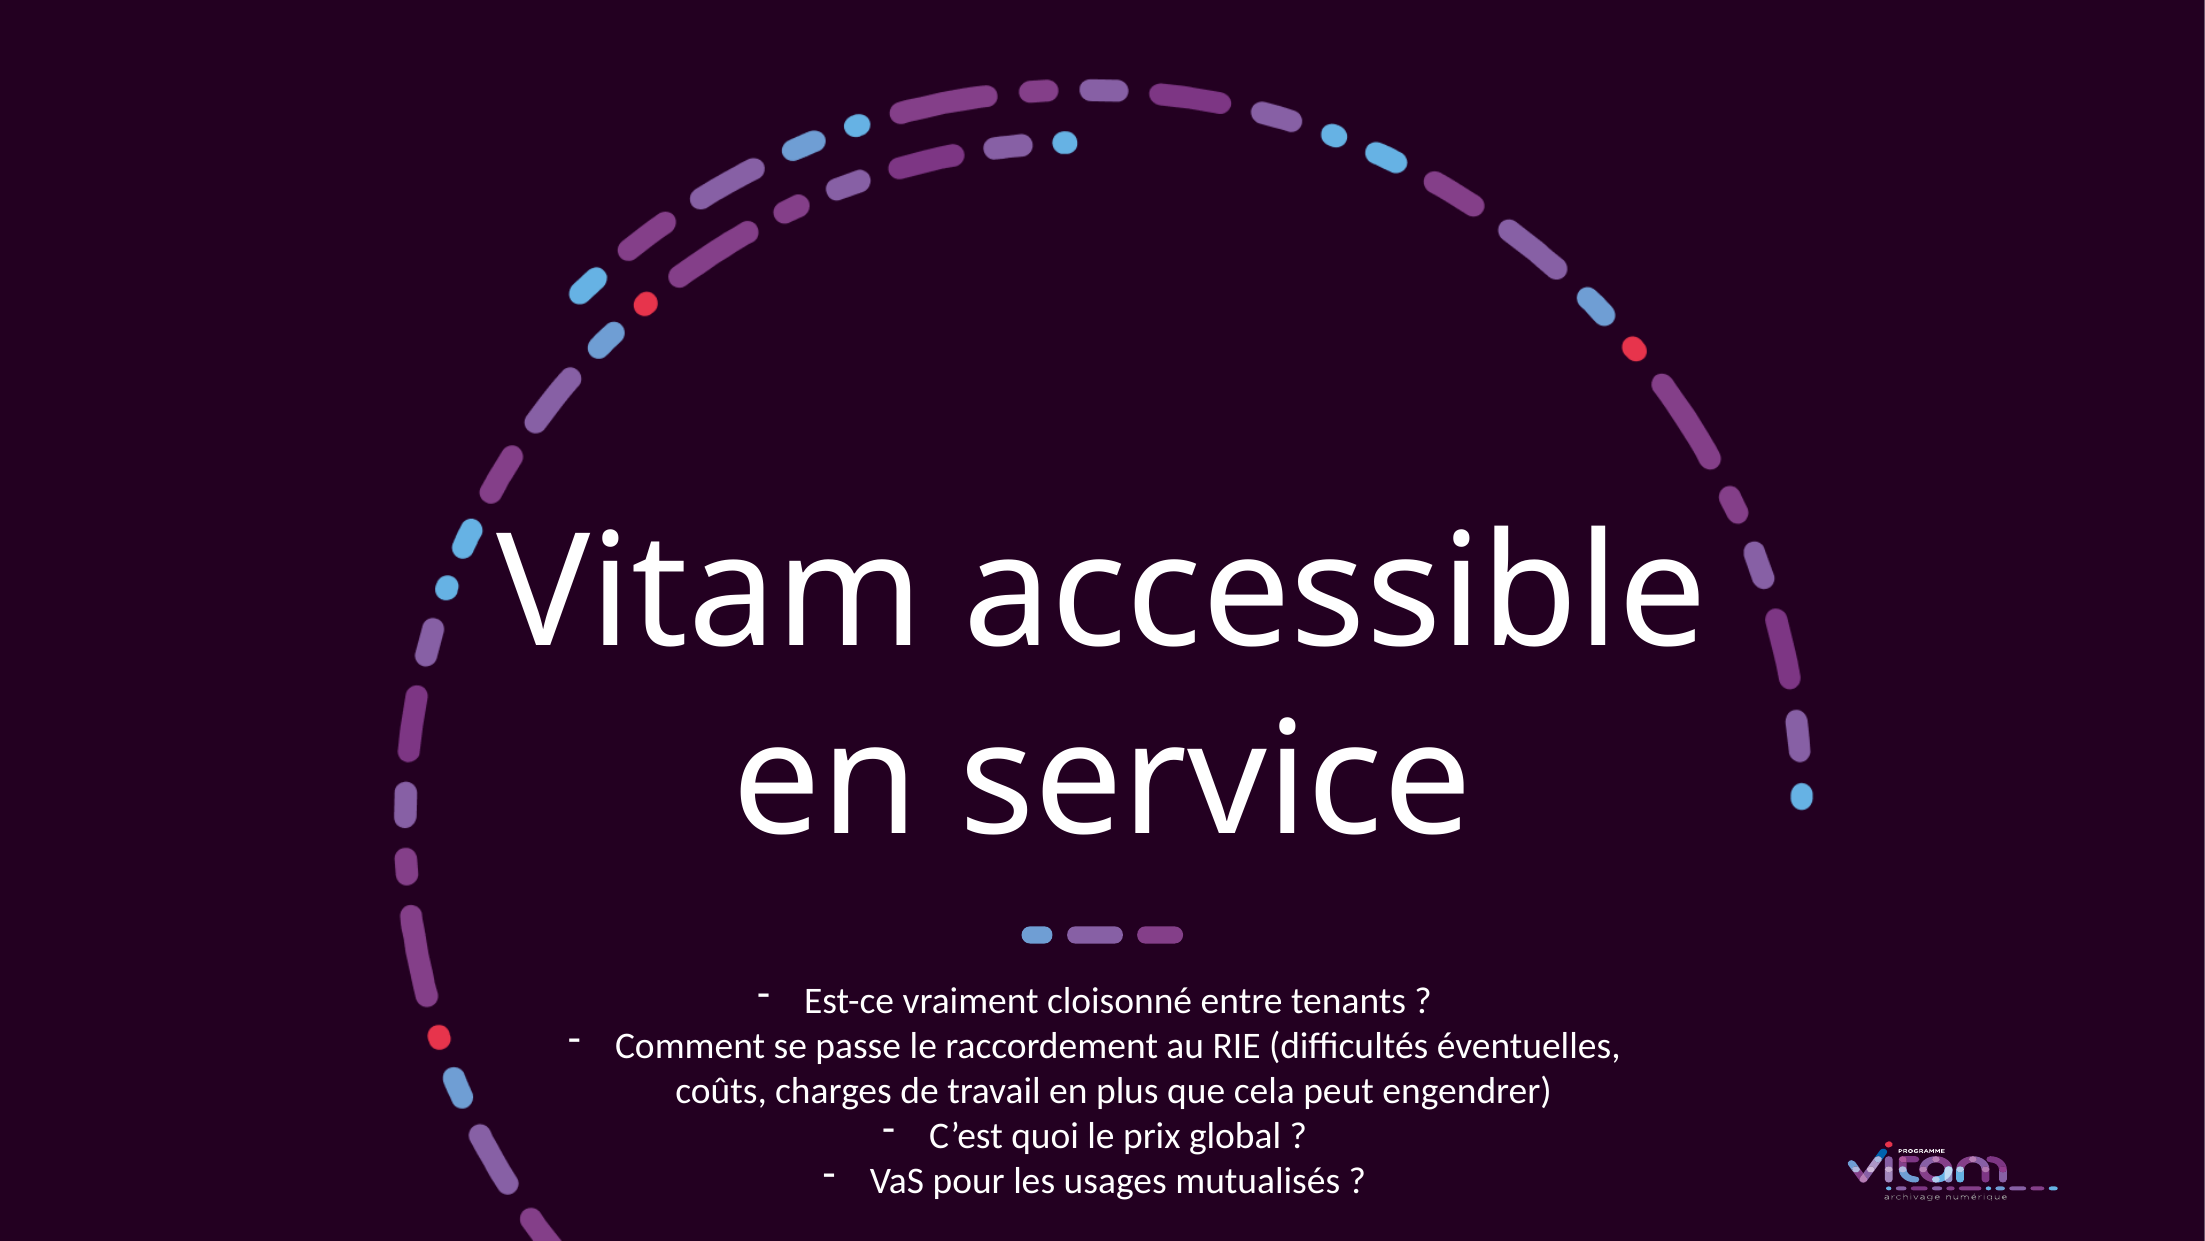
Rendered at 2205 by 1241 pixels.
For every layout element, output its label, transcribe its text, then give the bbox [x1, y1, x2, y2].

text_box [1067, 926, 1123, 944]
text_box Vitam accessible en service [462, 491, 1742, 863]
text_box [1137, 926, 1184, 944]
text_box [1021, 926, 1053, 944]
picture [0, 0, 2205, 1241]
text_box Est-ce vraiment cloisonné entre tenants ? Comment se passe le raccordement au RIE (difficultés éventuelles, coûts, charges de travail en plus que cela peut engendrer) C’est quoi le prix global ? VaS pour les usages mutualisés ? [522, 966, 1668, 1107]
